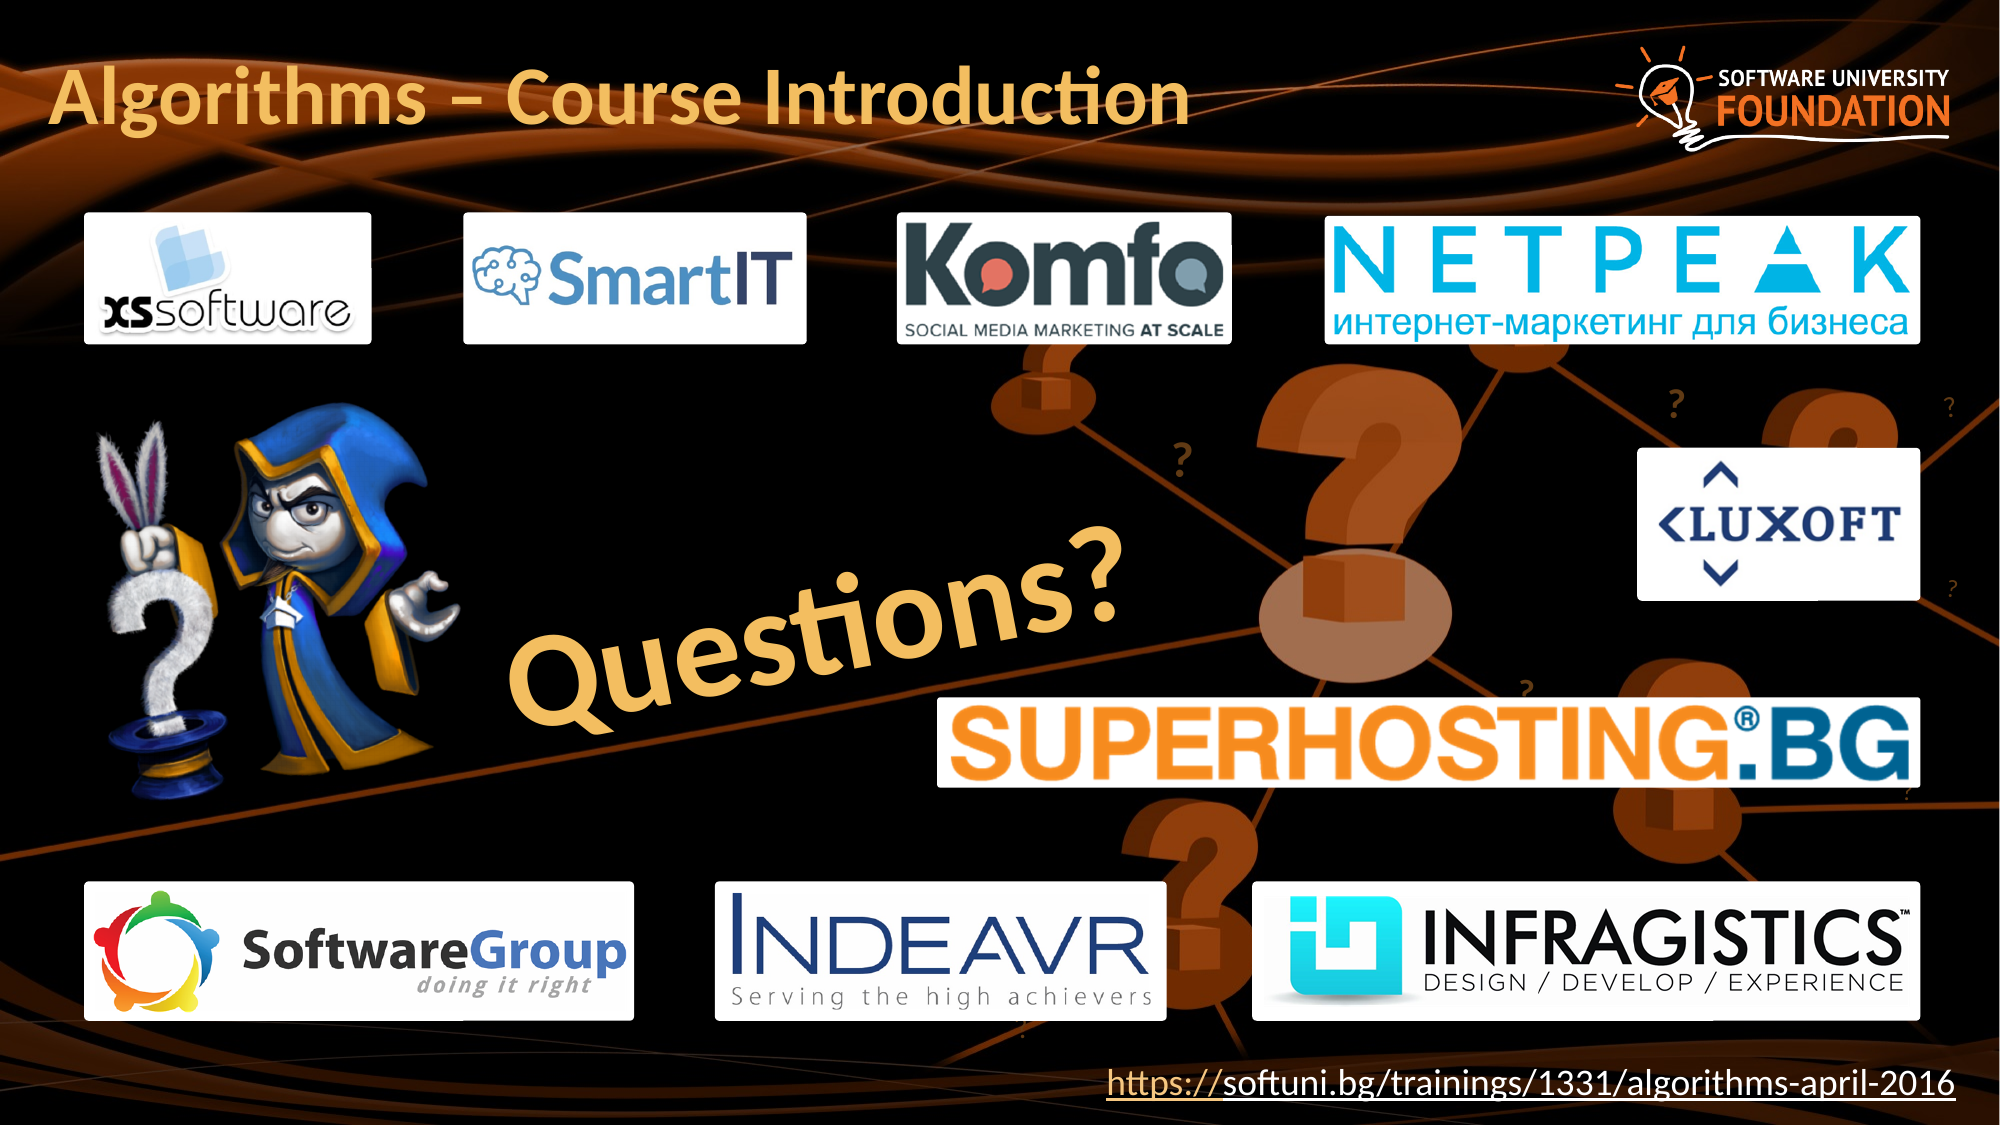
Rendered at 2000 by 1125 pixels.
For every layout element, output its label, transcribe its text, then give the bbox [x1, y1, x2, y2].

title Algorithms – Course Introduction [30, 6, 1602, 189]
list https://softuni.bg/trainings/1331/algorithms-april-2016 [250, 1050, 1971, 1110]
picture [0, 0, 2000, 1125]
